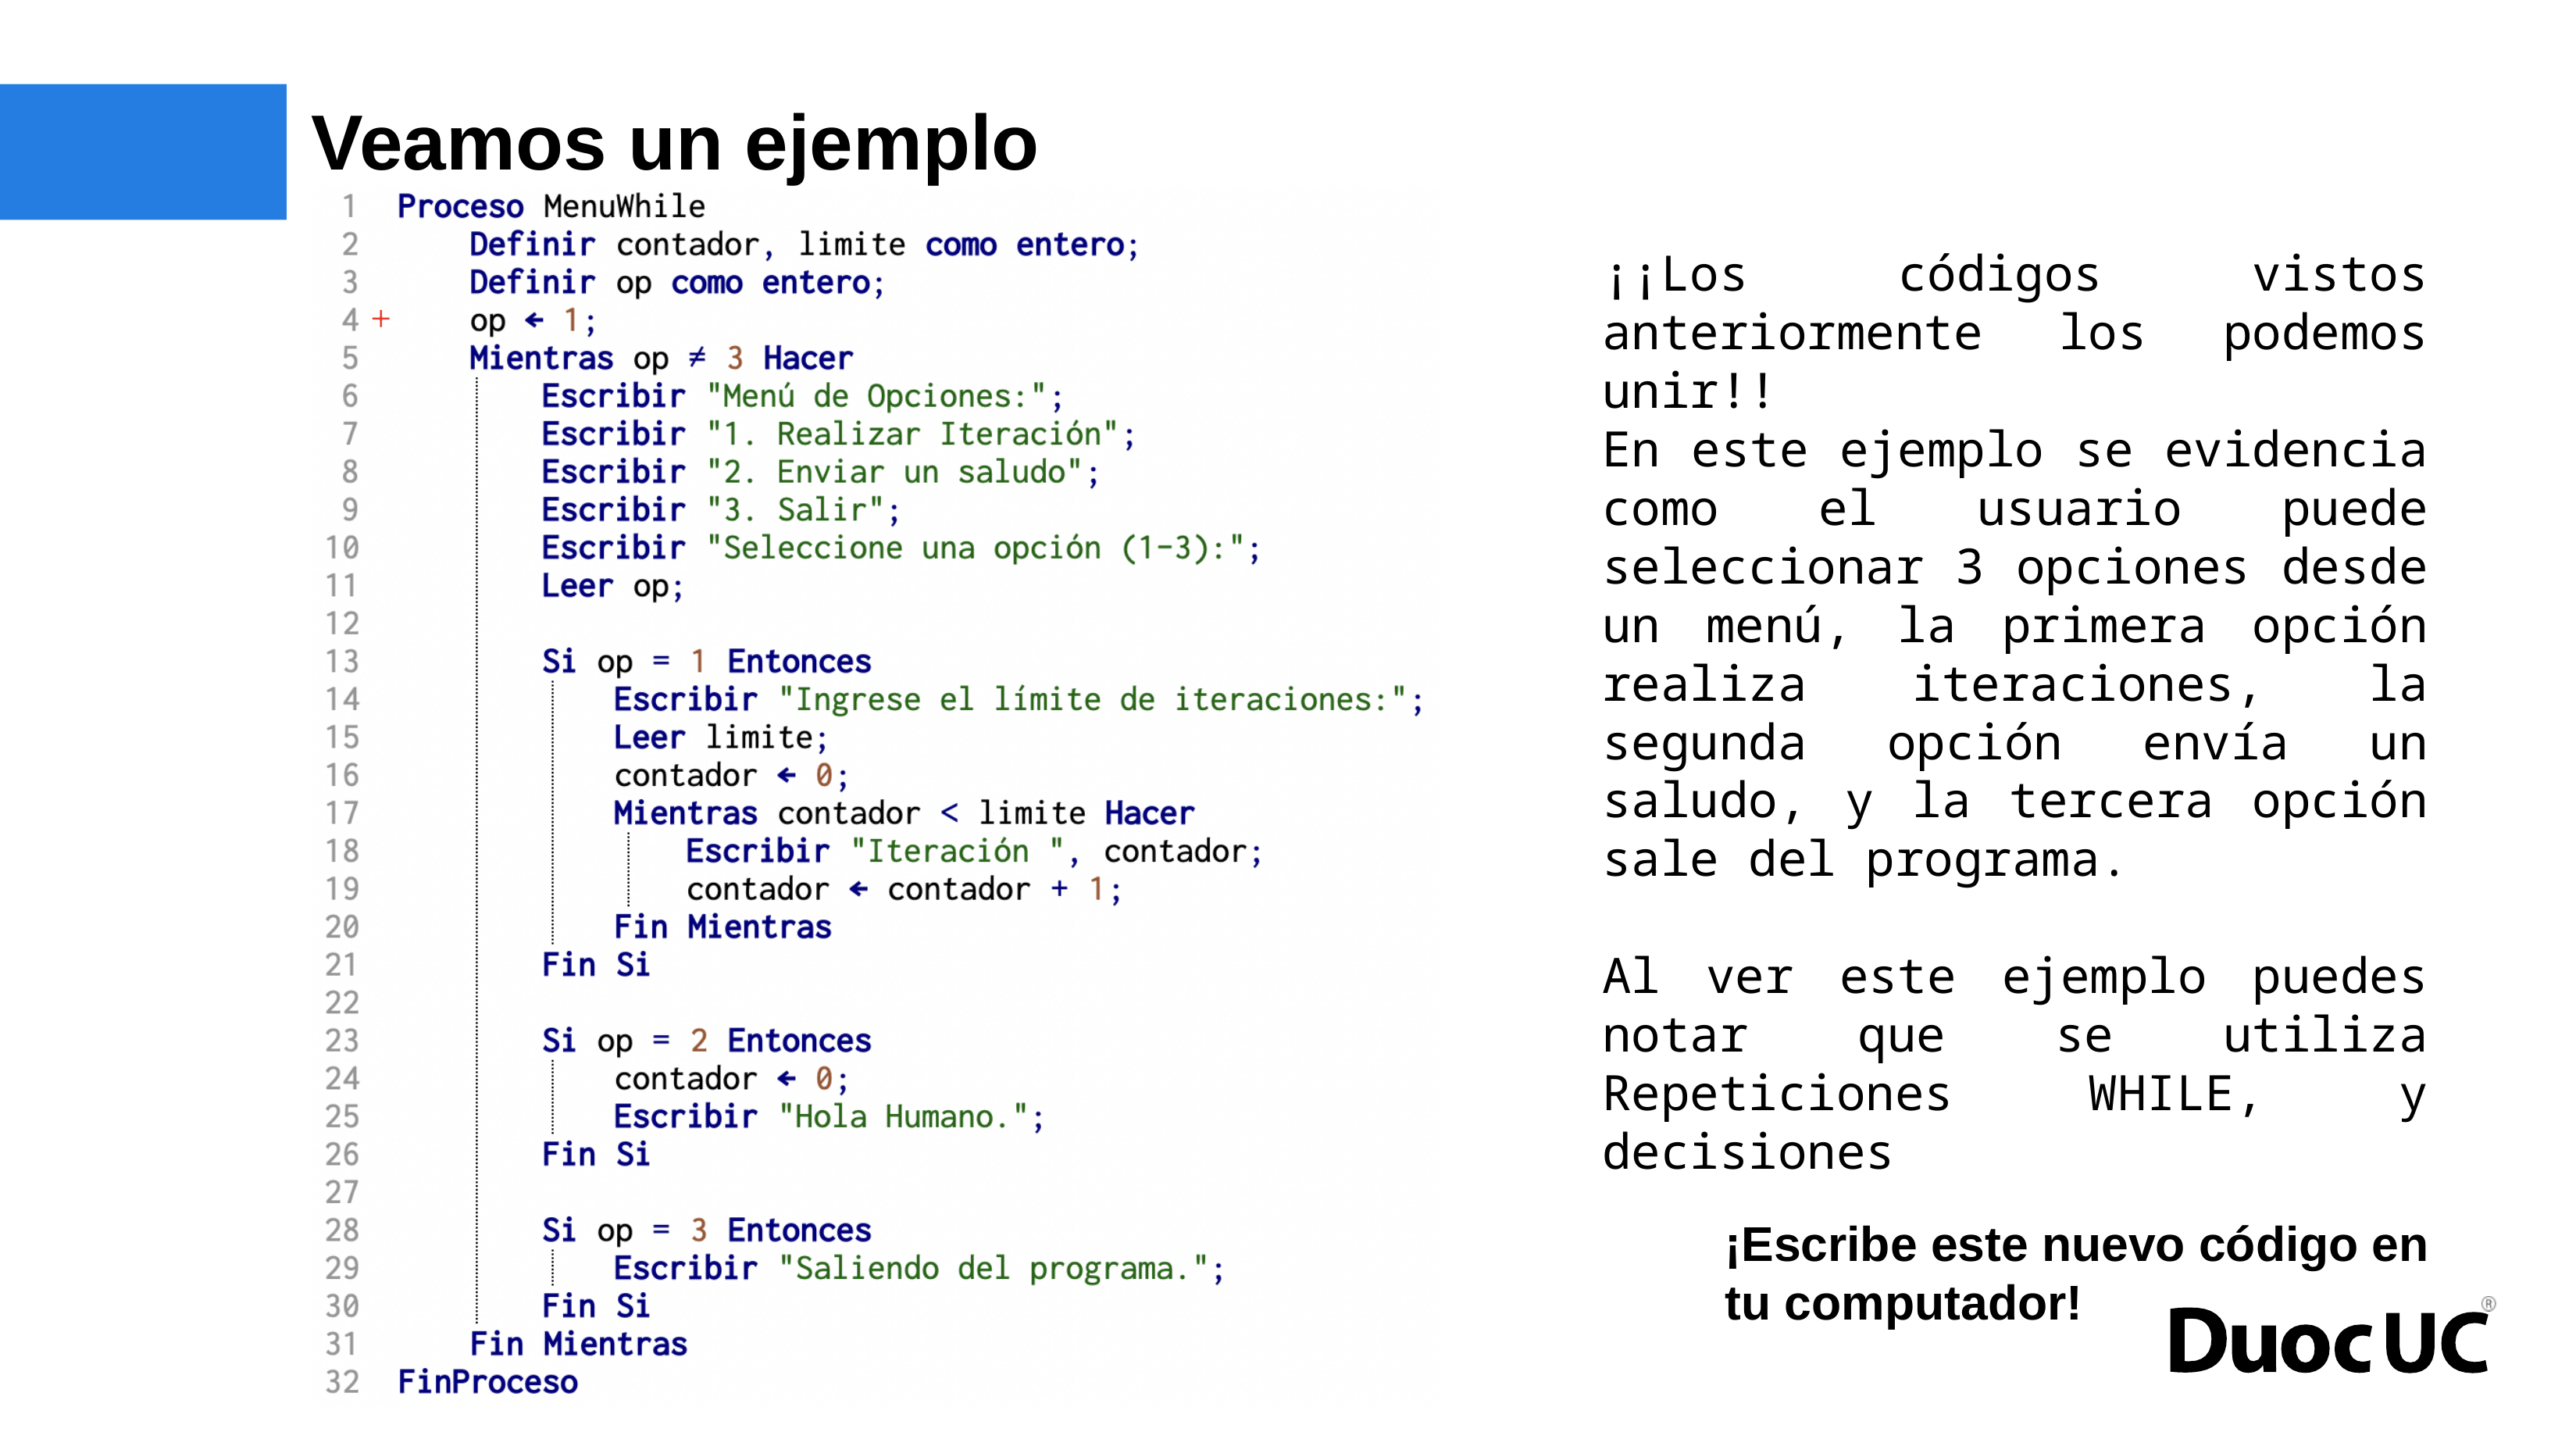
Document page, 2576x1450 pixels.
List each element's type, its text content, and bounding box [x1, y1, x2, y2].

text_box ¡¡Los códigos vistos anteriormente los podemos unir!! En este ejemplo se evidencia como el usuario puede seleccionar 3 opciones desde un menú, la primera opción realiza iteraciones, la segunda opción envía un saludo, y la tercera opción sale del programa. Al ver este ejemplo puedes notar que se utiliza Repeticiones WHILE, y decisiones [1590, 236, 2440, 1244]
title Veamos un ejemplo [311, 91, 2489, 187]
picture [2481, 1296, 2496, 1312]
text_box ¡Escribe este nuevo código en tu computador! [1725, 1212, 2439, 1330]
picture [311, 186, 1440, 1408]
